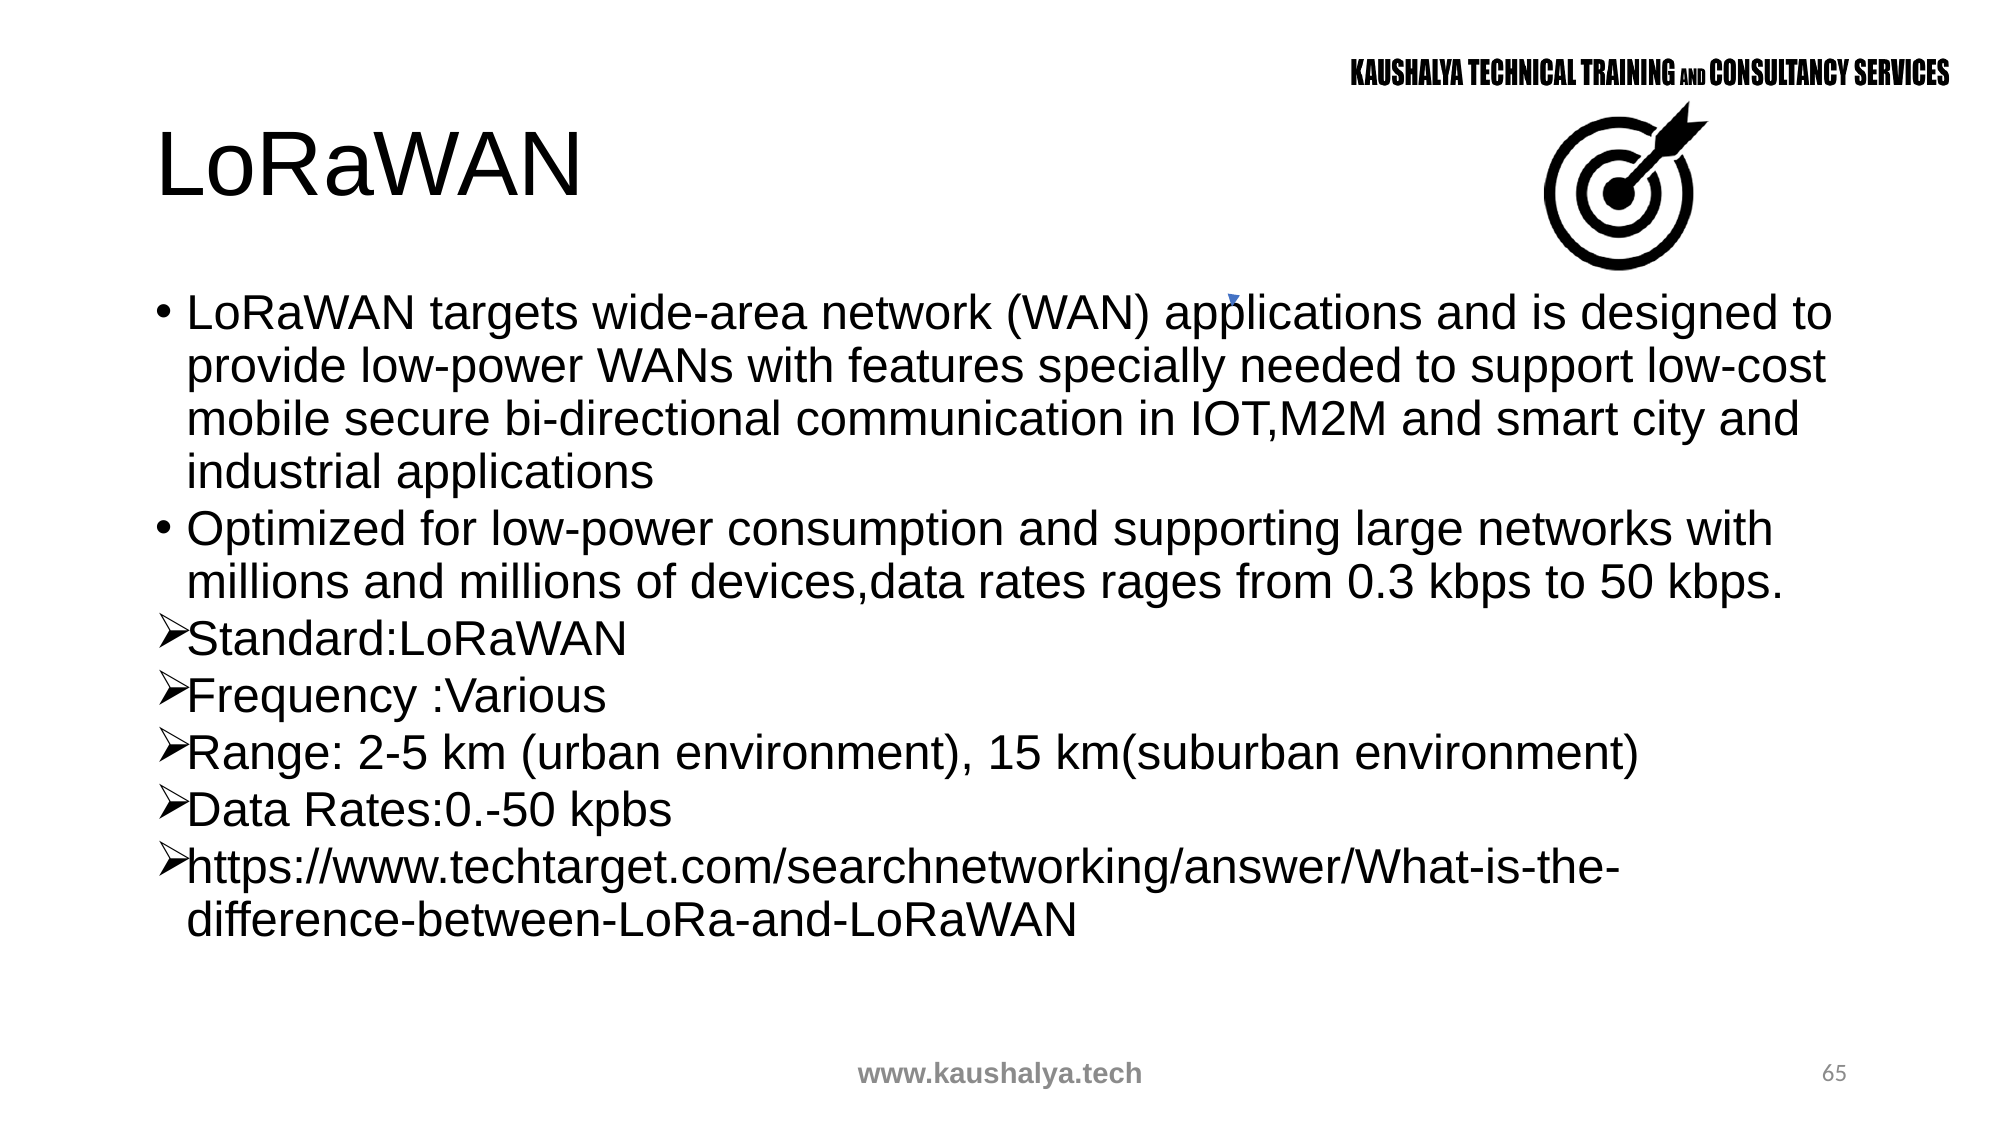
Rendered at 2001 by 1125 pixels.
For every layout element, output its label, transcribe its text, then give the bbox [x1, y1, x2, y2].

footer www.kaushalya.tech [663, 1041, 1338, 1103]
title LoRaWAN [140, 53, 1320, 278]
picture [1320, 33, 1976, 280]
list LoRaWAN targets wide-area network (WAN) applications and is designed to provide low-power WANs with features specially needed to support low-cost mobile secure bi-directional communication in IOT,M2M and smart city and industrial applications Optimized for low-power consumption and supporting large networks with millions and millions of devices,data rates rages from 0.3 kbps to 50 kbps. Standard:LoRaWAN Frequency :Various Range: 2-5 km (urban environment), 15 km(suburban environment) Data Rates:0.-50 kpbs https://www.techtarget.com/searchnetworking/answer/What-is-the-difference-between-LoRa-and-LoRaWAN [140, 280, 1863, 1014]
slide_number 65 [1413, 1041, 1863, 1103]
